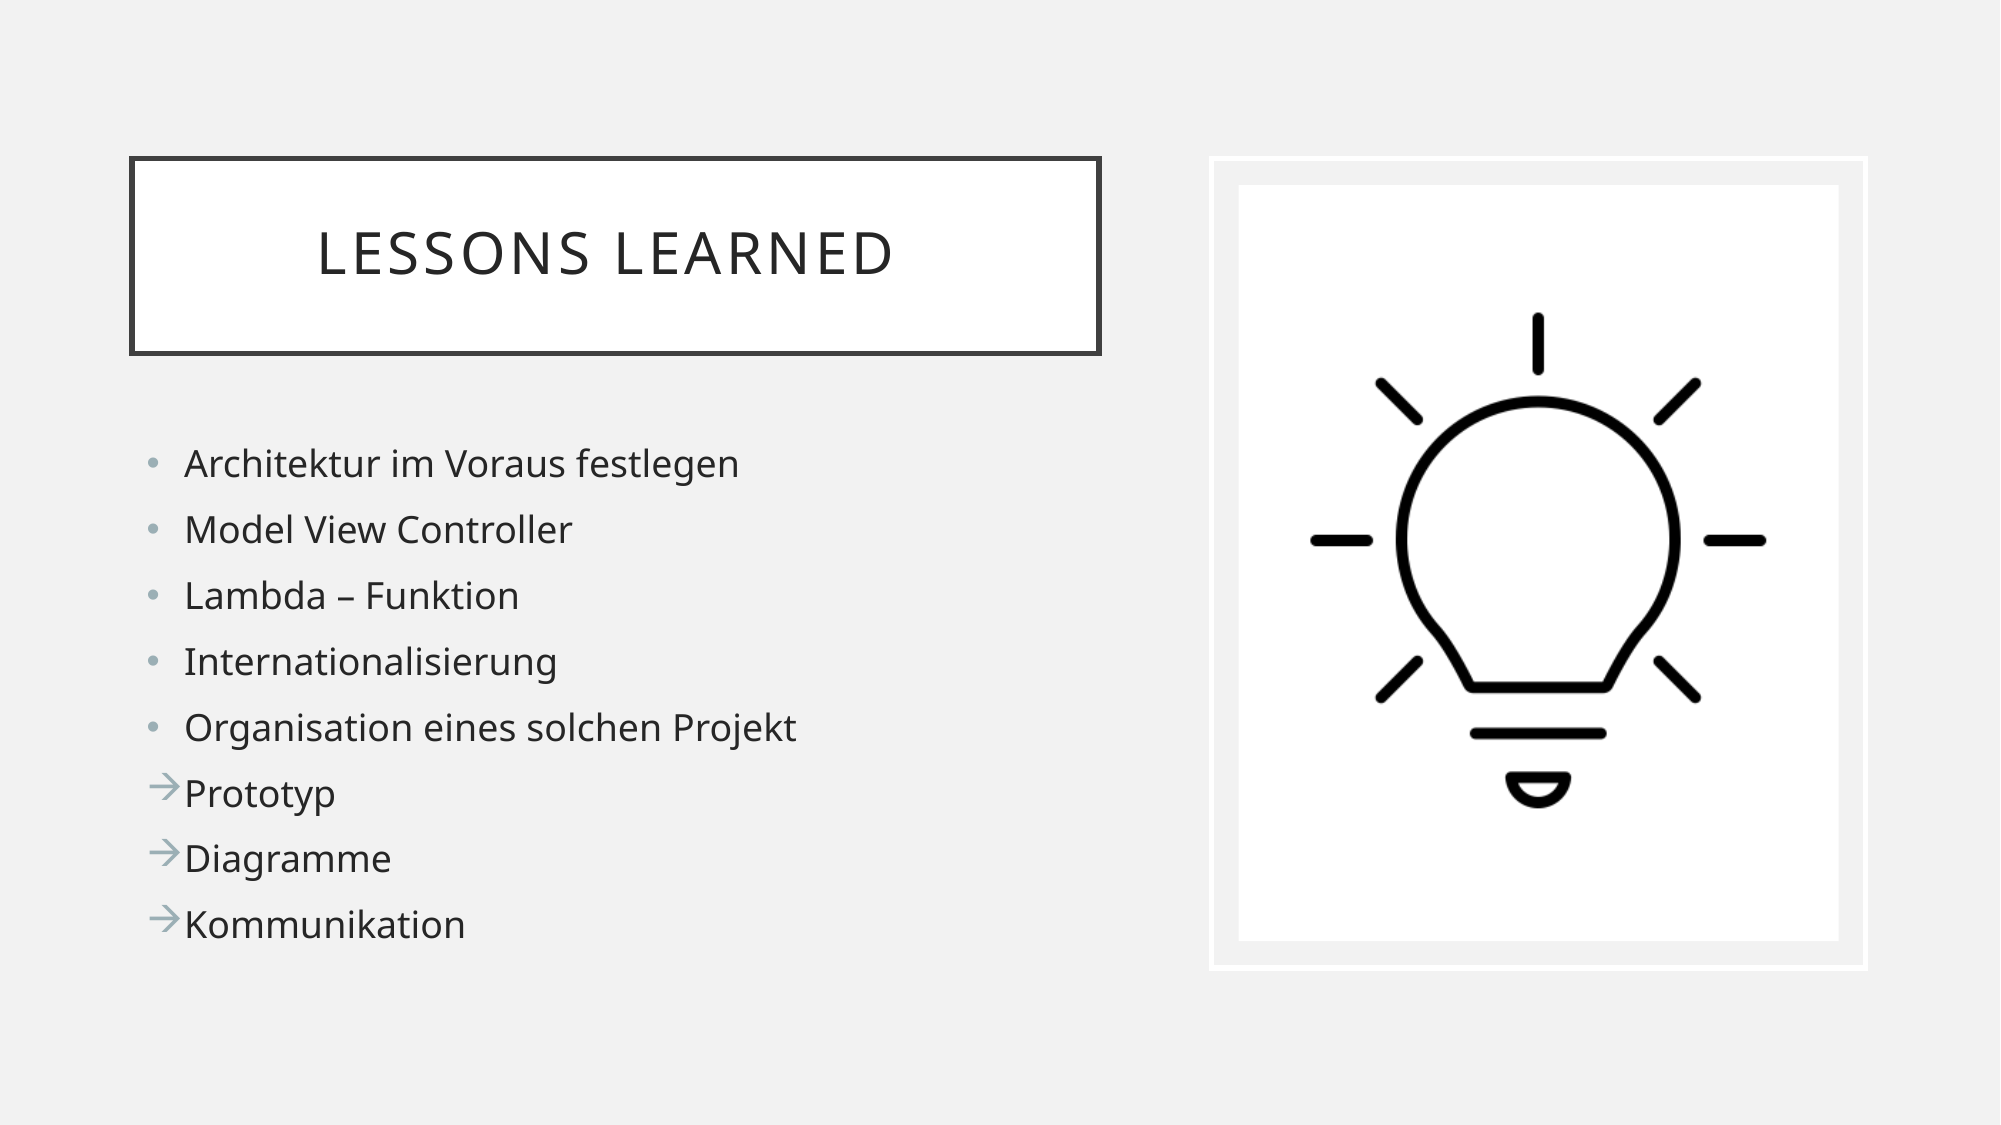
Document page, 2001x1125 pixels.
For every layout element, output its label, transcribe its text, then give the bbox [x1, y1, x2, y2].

title Lessons Learned [129, 156, 1102, 356]
text_box [1211, 157, 1867, 969]
text_box [1238, 184, 1840, 942]
list Architektur im Voraus festlegen Model View Controller Lambda – Funktion Internationalisierung Organisation eines solchen Projekt Prototyp Diagramme Kommunikation [131, 432, 1110, 968]
picture [1265, 290, 1812, 837]
